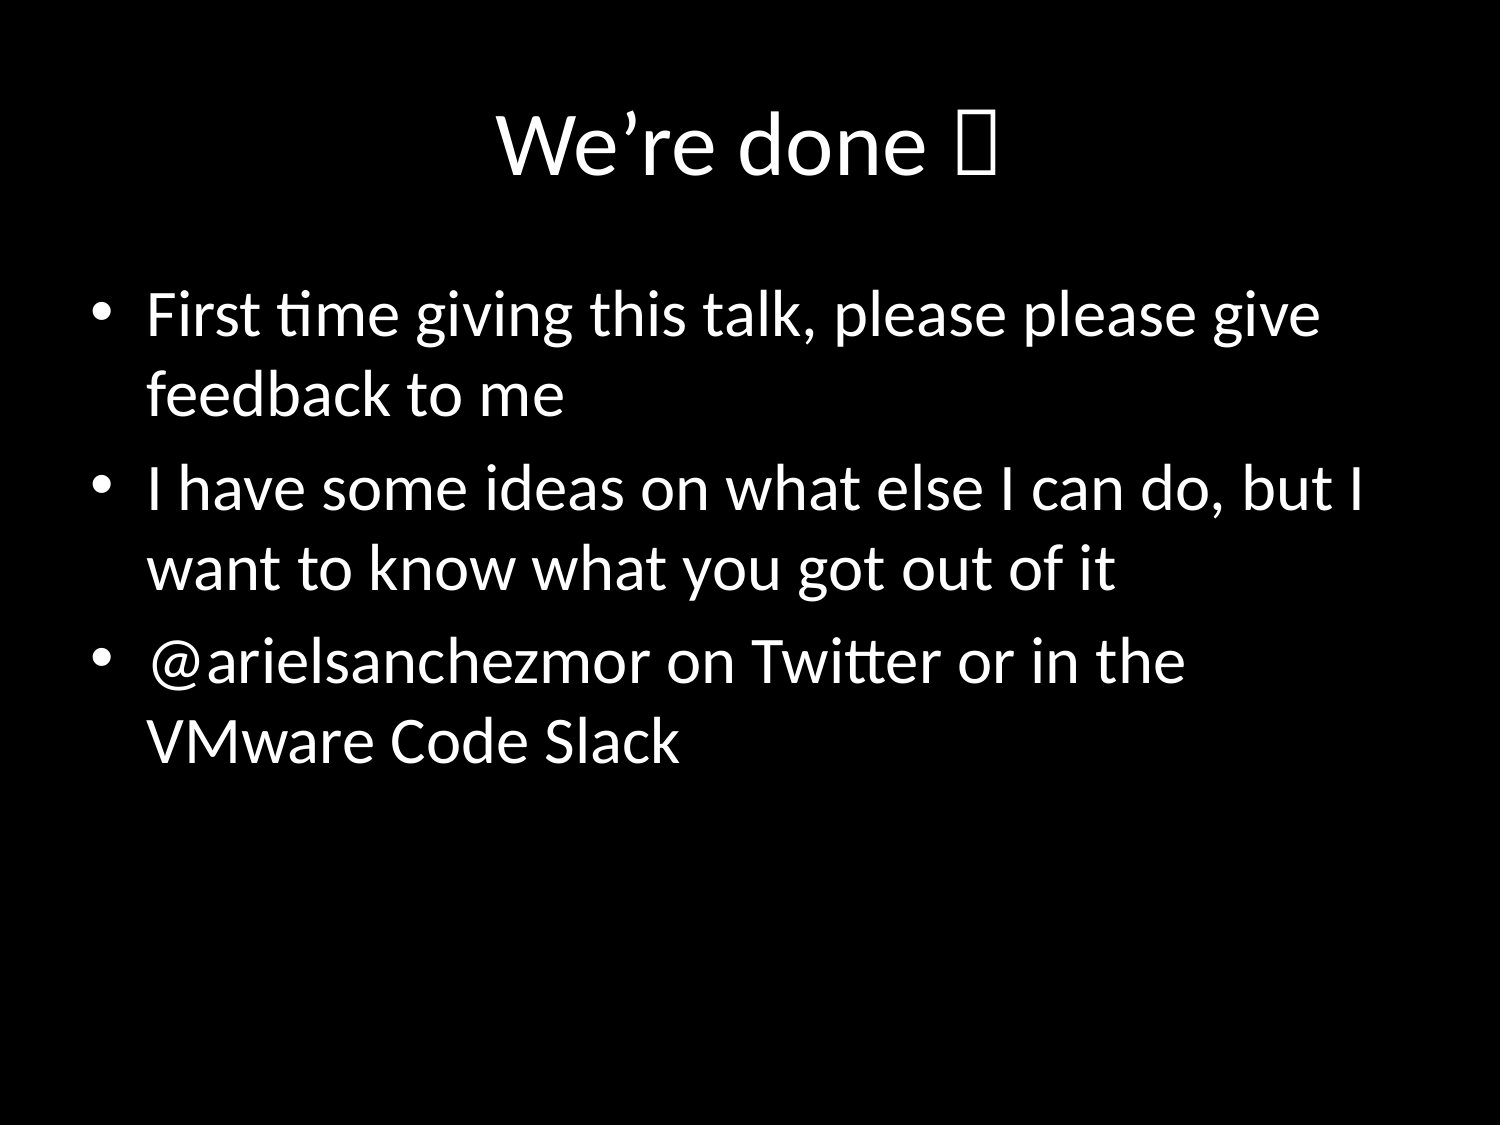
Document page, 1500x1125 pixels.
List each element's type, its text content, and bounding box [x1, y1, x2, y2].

list First time giving this talk, please please give feedback to me I have some ideas on what else I can do, but I want to know what you got out of it @arielsanchezmor on Twitter or in the VMware Code Slack [75, 262, 1425, 1005]
title We’re done  [75, 45, 1425, 233]
